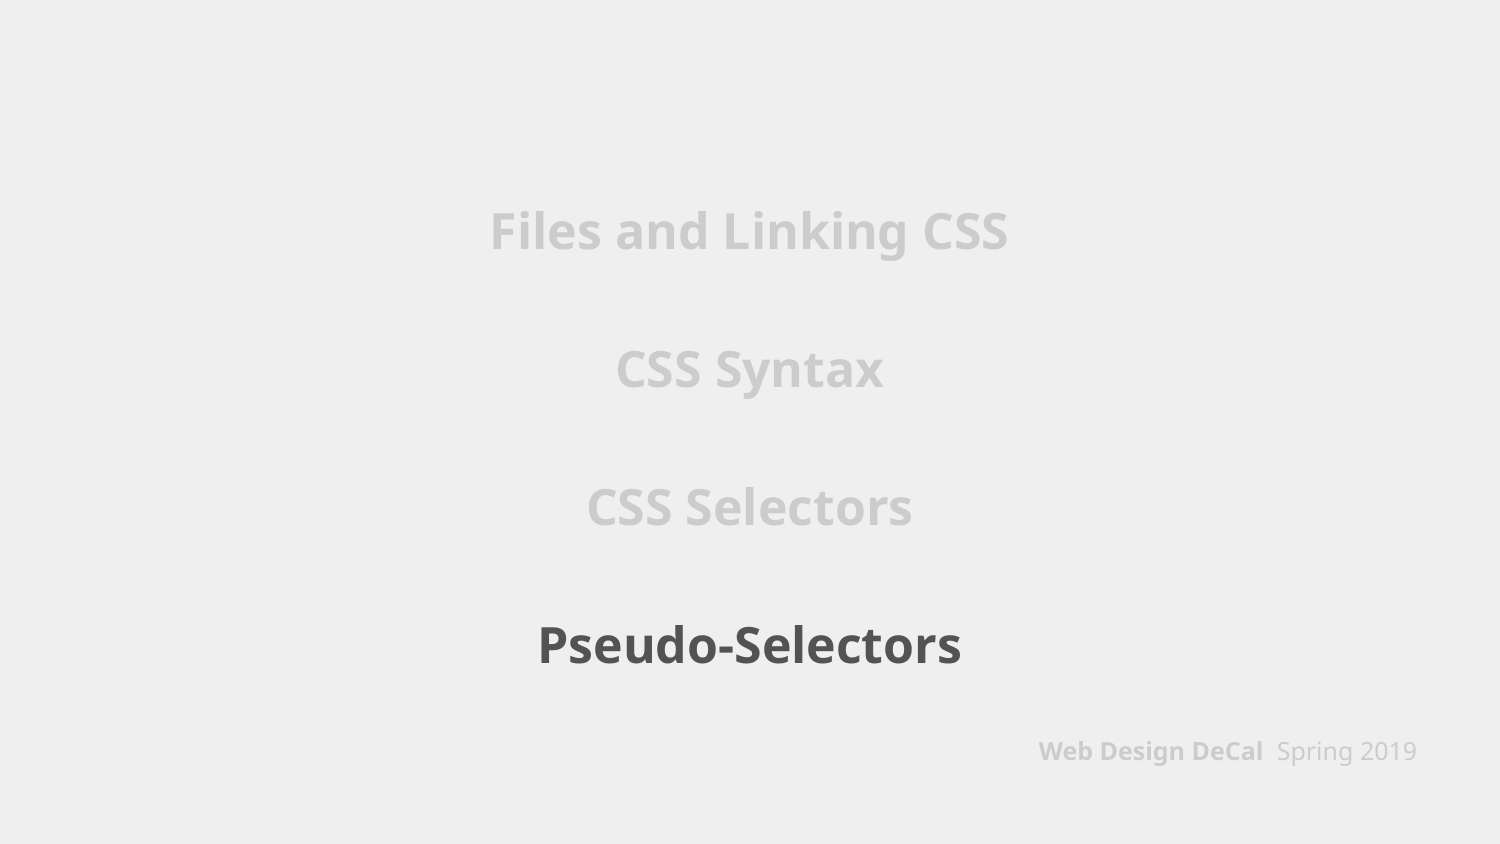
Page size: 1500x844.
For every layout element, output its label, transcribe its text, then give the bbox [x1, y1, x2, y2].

title Files and Linking CSS CSS Syntax CSS Selectors Pseudo-Selectors [75, 169, 1425, 694]
